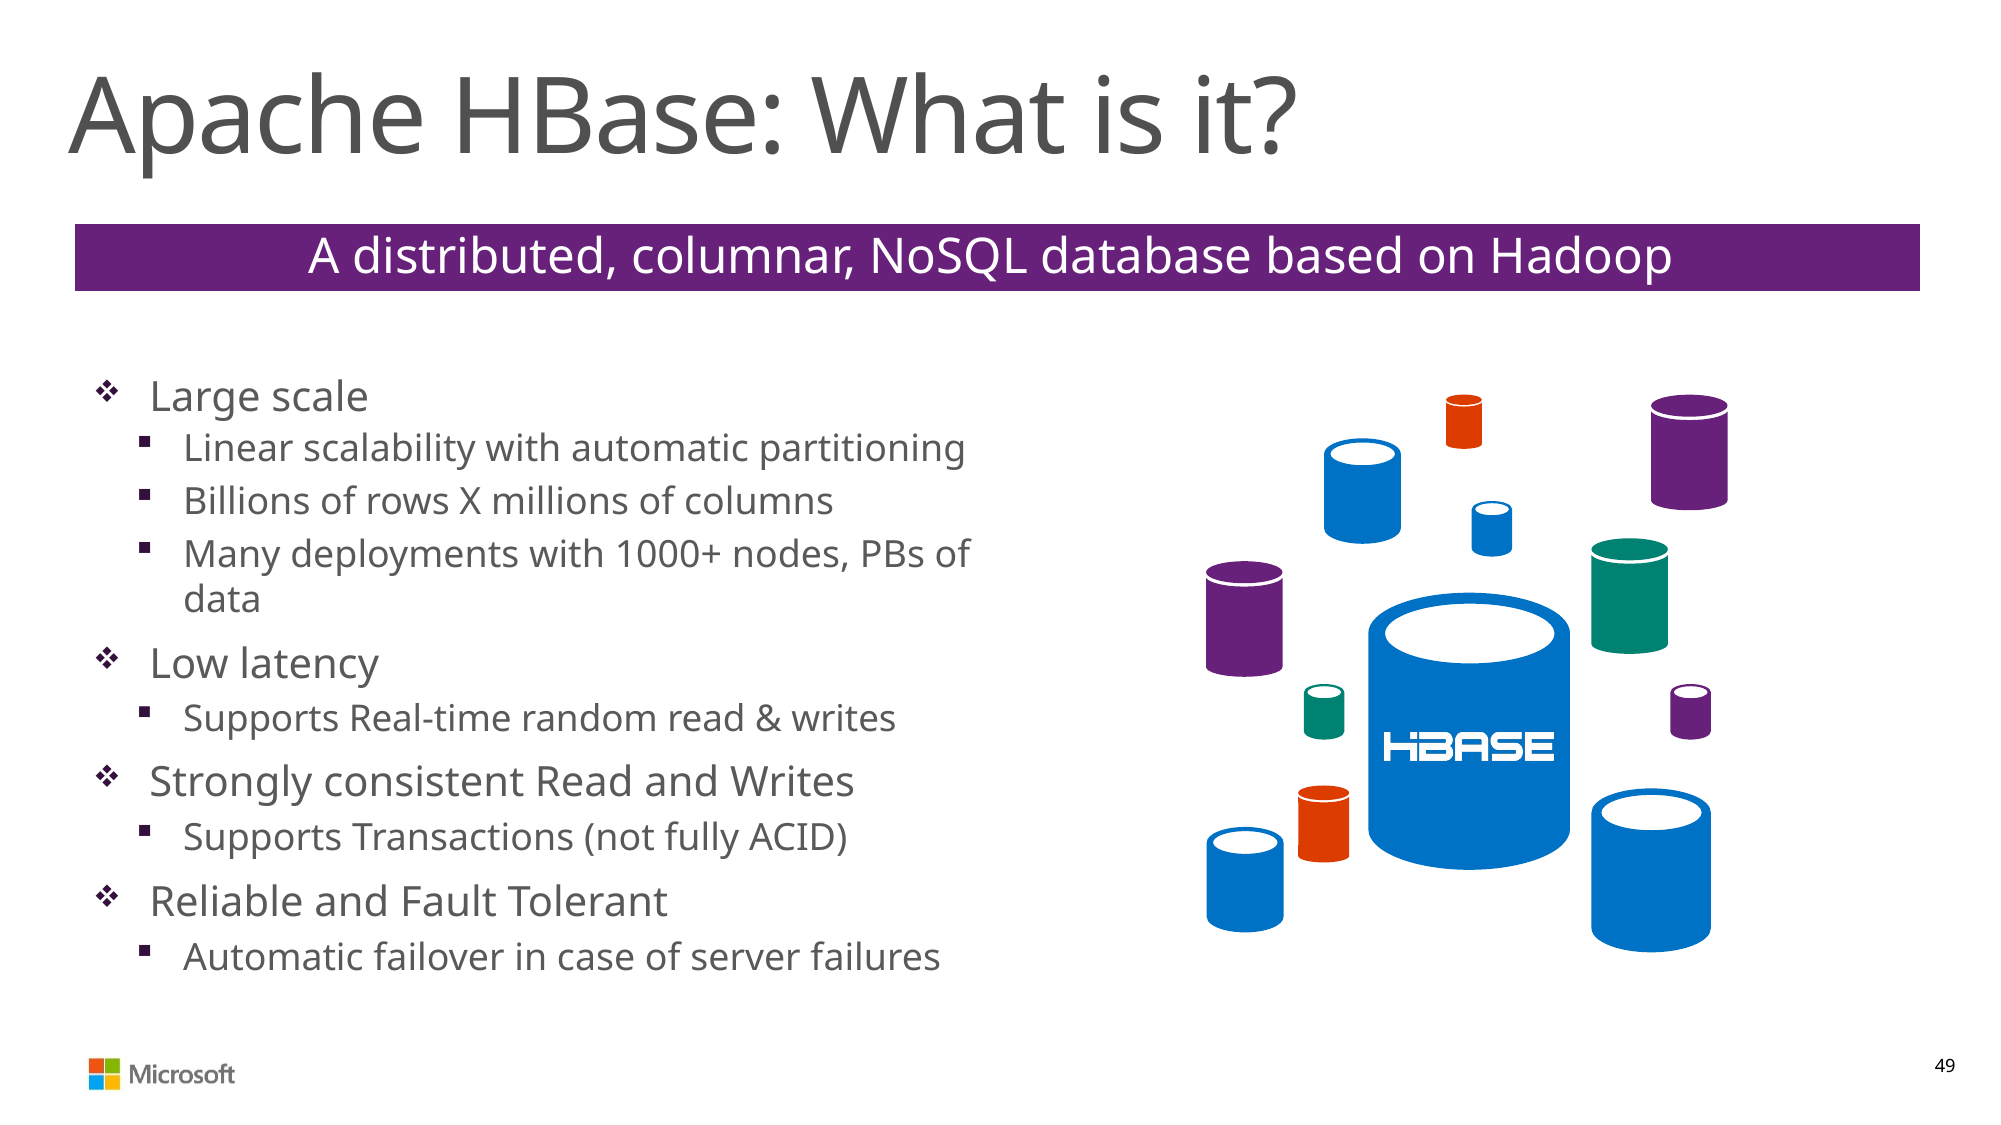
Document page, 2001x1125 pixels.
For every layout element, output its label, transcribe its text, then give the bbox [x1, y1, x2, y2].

text_box A distributed, columnar, NoSQL database based on Hadoop [75, 224, 1920, 291]
text_box Large scale Linear scalability with automatic partitioning Billions of rows X millions of columns Many deployments with 1000+ nodes, PBs of data Low latency Supports Real-time random read & writes Strongly consistent Read and Writes Supports Transactions (not fully ACID) Reliable and Fault Tolerant Automatic failover in case of server failures [93, 369, 1013, 1003]
title Apache HBase: What is it? [44, 47, 1956, 200]
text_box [1205, 394, 1728, 953]
slide_number 49 [1864, 1056, 1956, 1078]
picture [85, 1055, 240, 1095]
